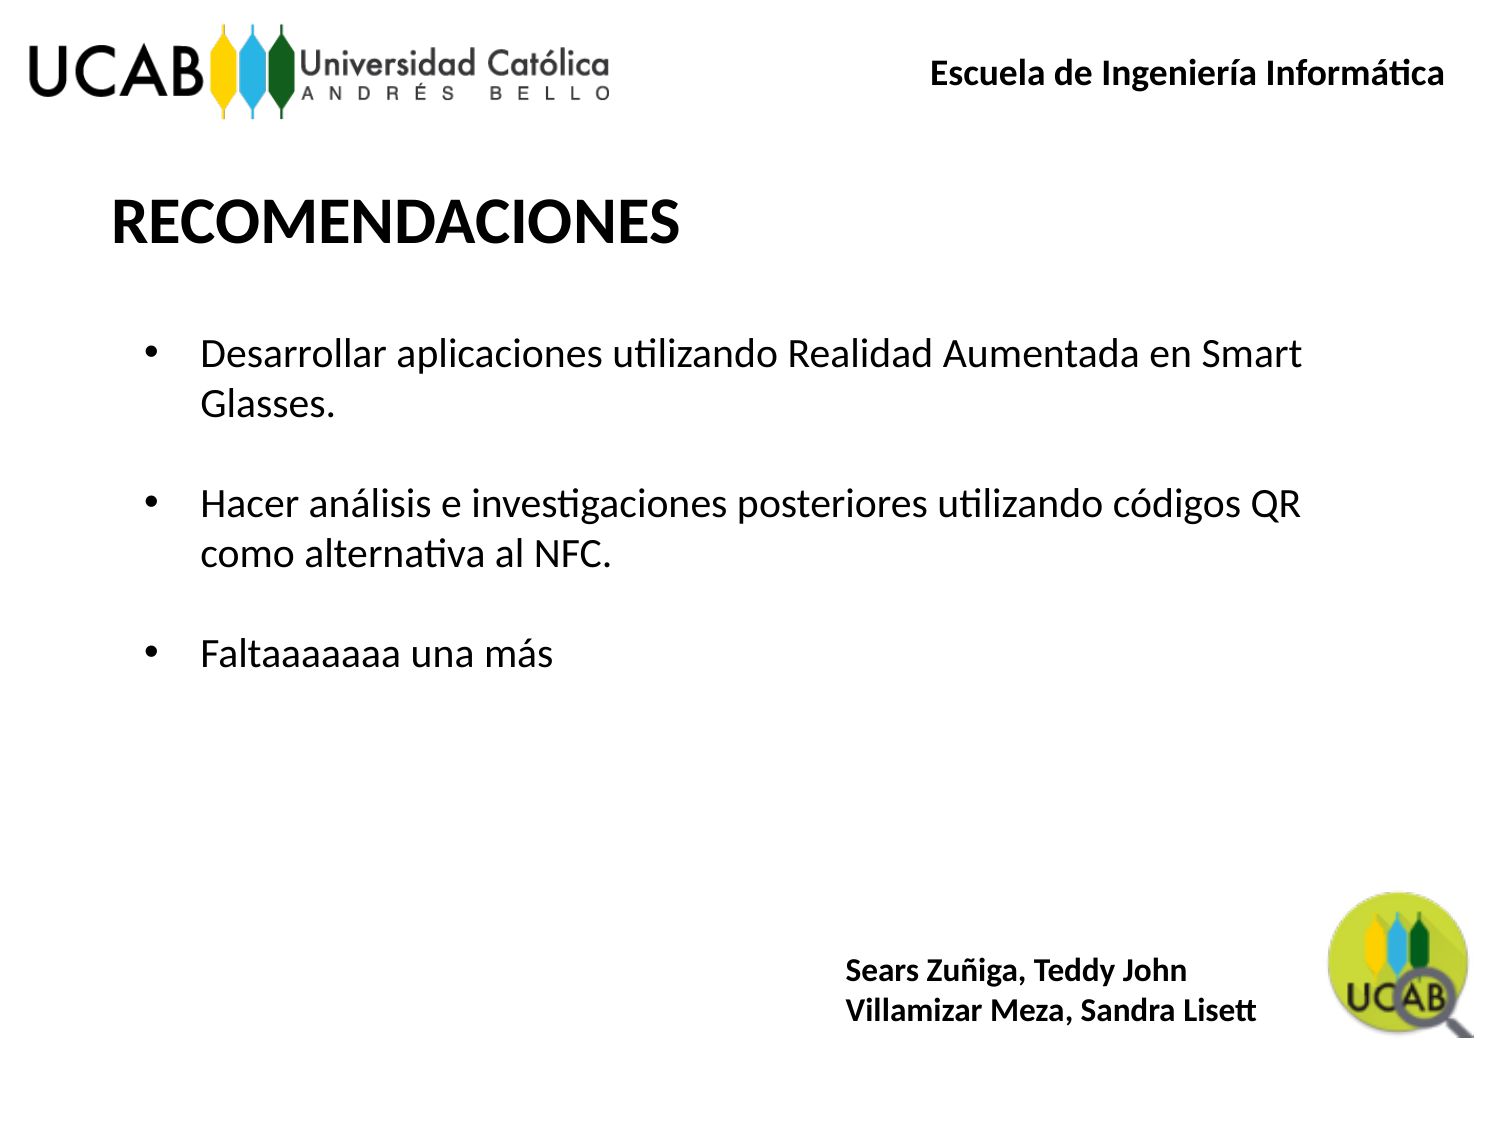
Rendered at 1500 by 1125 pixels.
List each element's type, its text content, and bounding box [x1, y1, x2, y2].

text_box Escuela de Ingeniería Informática [915, 40, 1461, 101]
text_box Desarrollar aplicaciones utilizando Realidad Aumentada en Smart Glasses. Hacer análisis e investigaciones posteriores utilizando códigos QR como alternativa al NFC. Faltaaaaaaa una más [129, 318, 1358, 734]
text_box Sears Zuñiga, Teddy John Villamizar Meza, Sandra Lisett [830, 940, 1318, 1036]
text_box RECOMENDACIONES [96, 169, 696, 265]
picture [0, 6, 631, 136]
picture [1323, 887, 1474, 1038]
